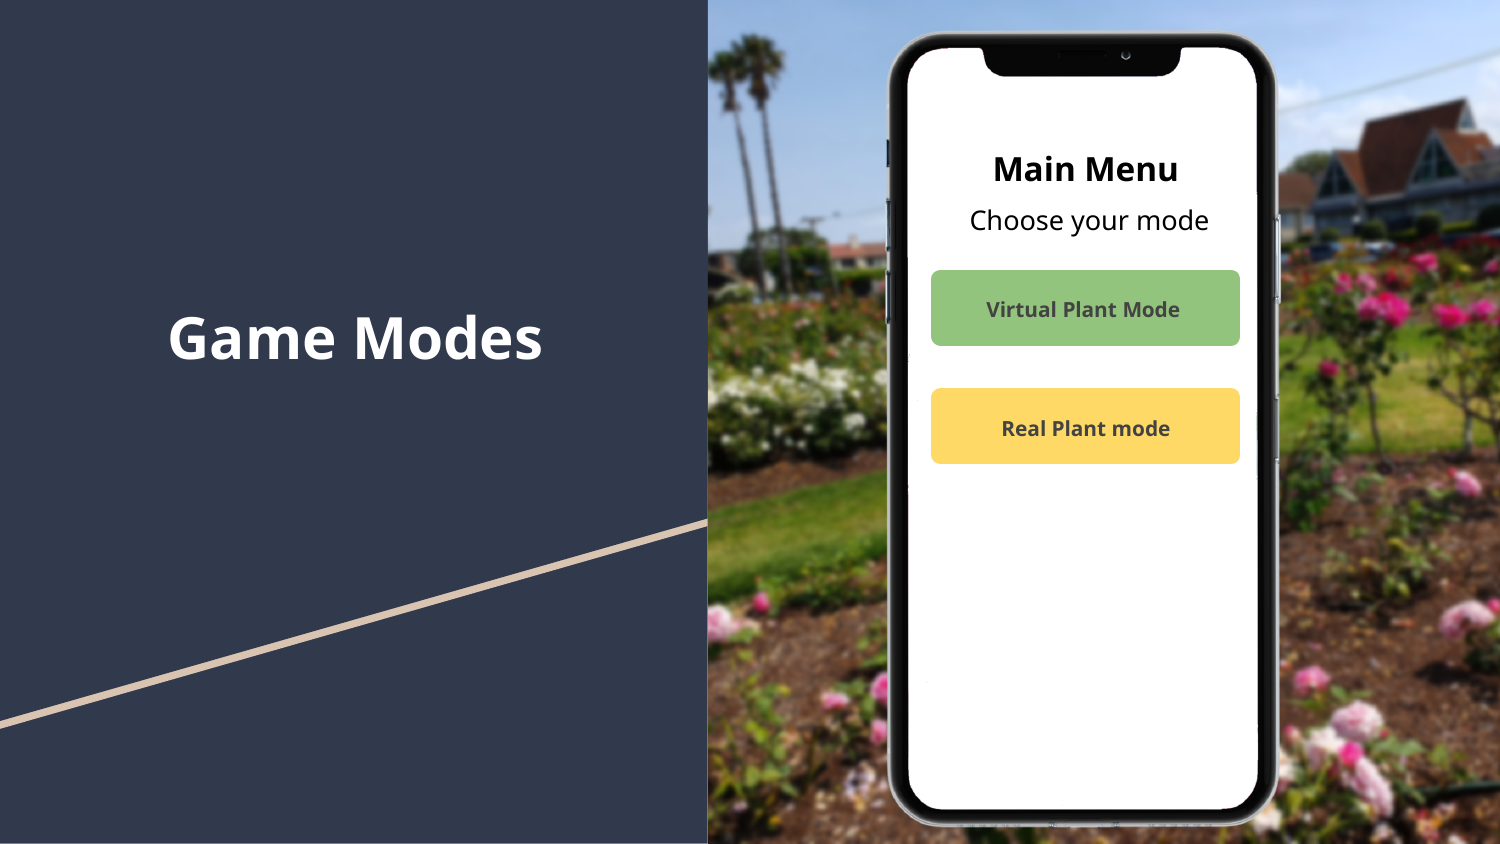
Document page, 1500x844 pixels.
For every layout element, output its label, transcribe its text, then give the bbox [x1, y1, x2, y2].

title Game Modes [51, 286, 660, 419]
picture [707, 0, 1500, 844]
